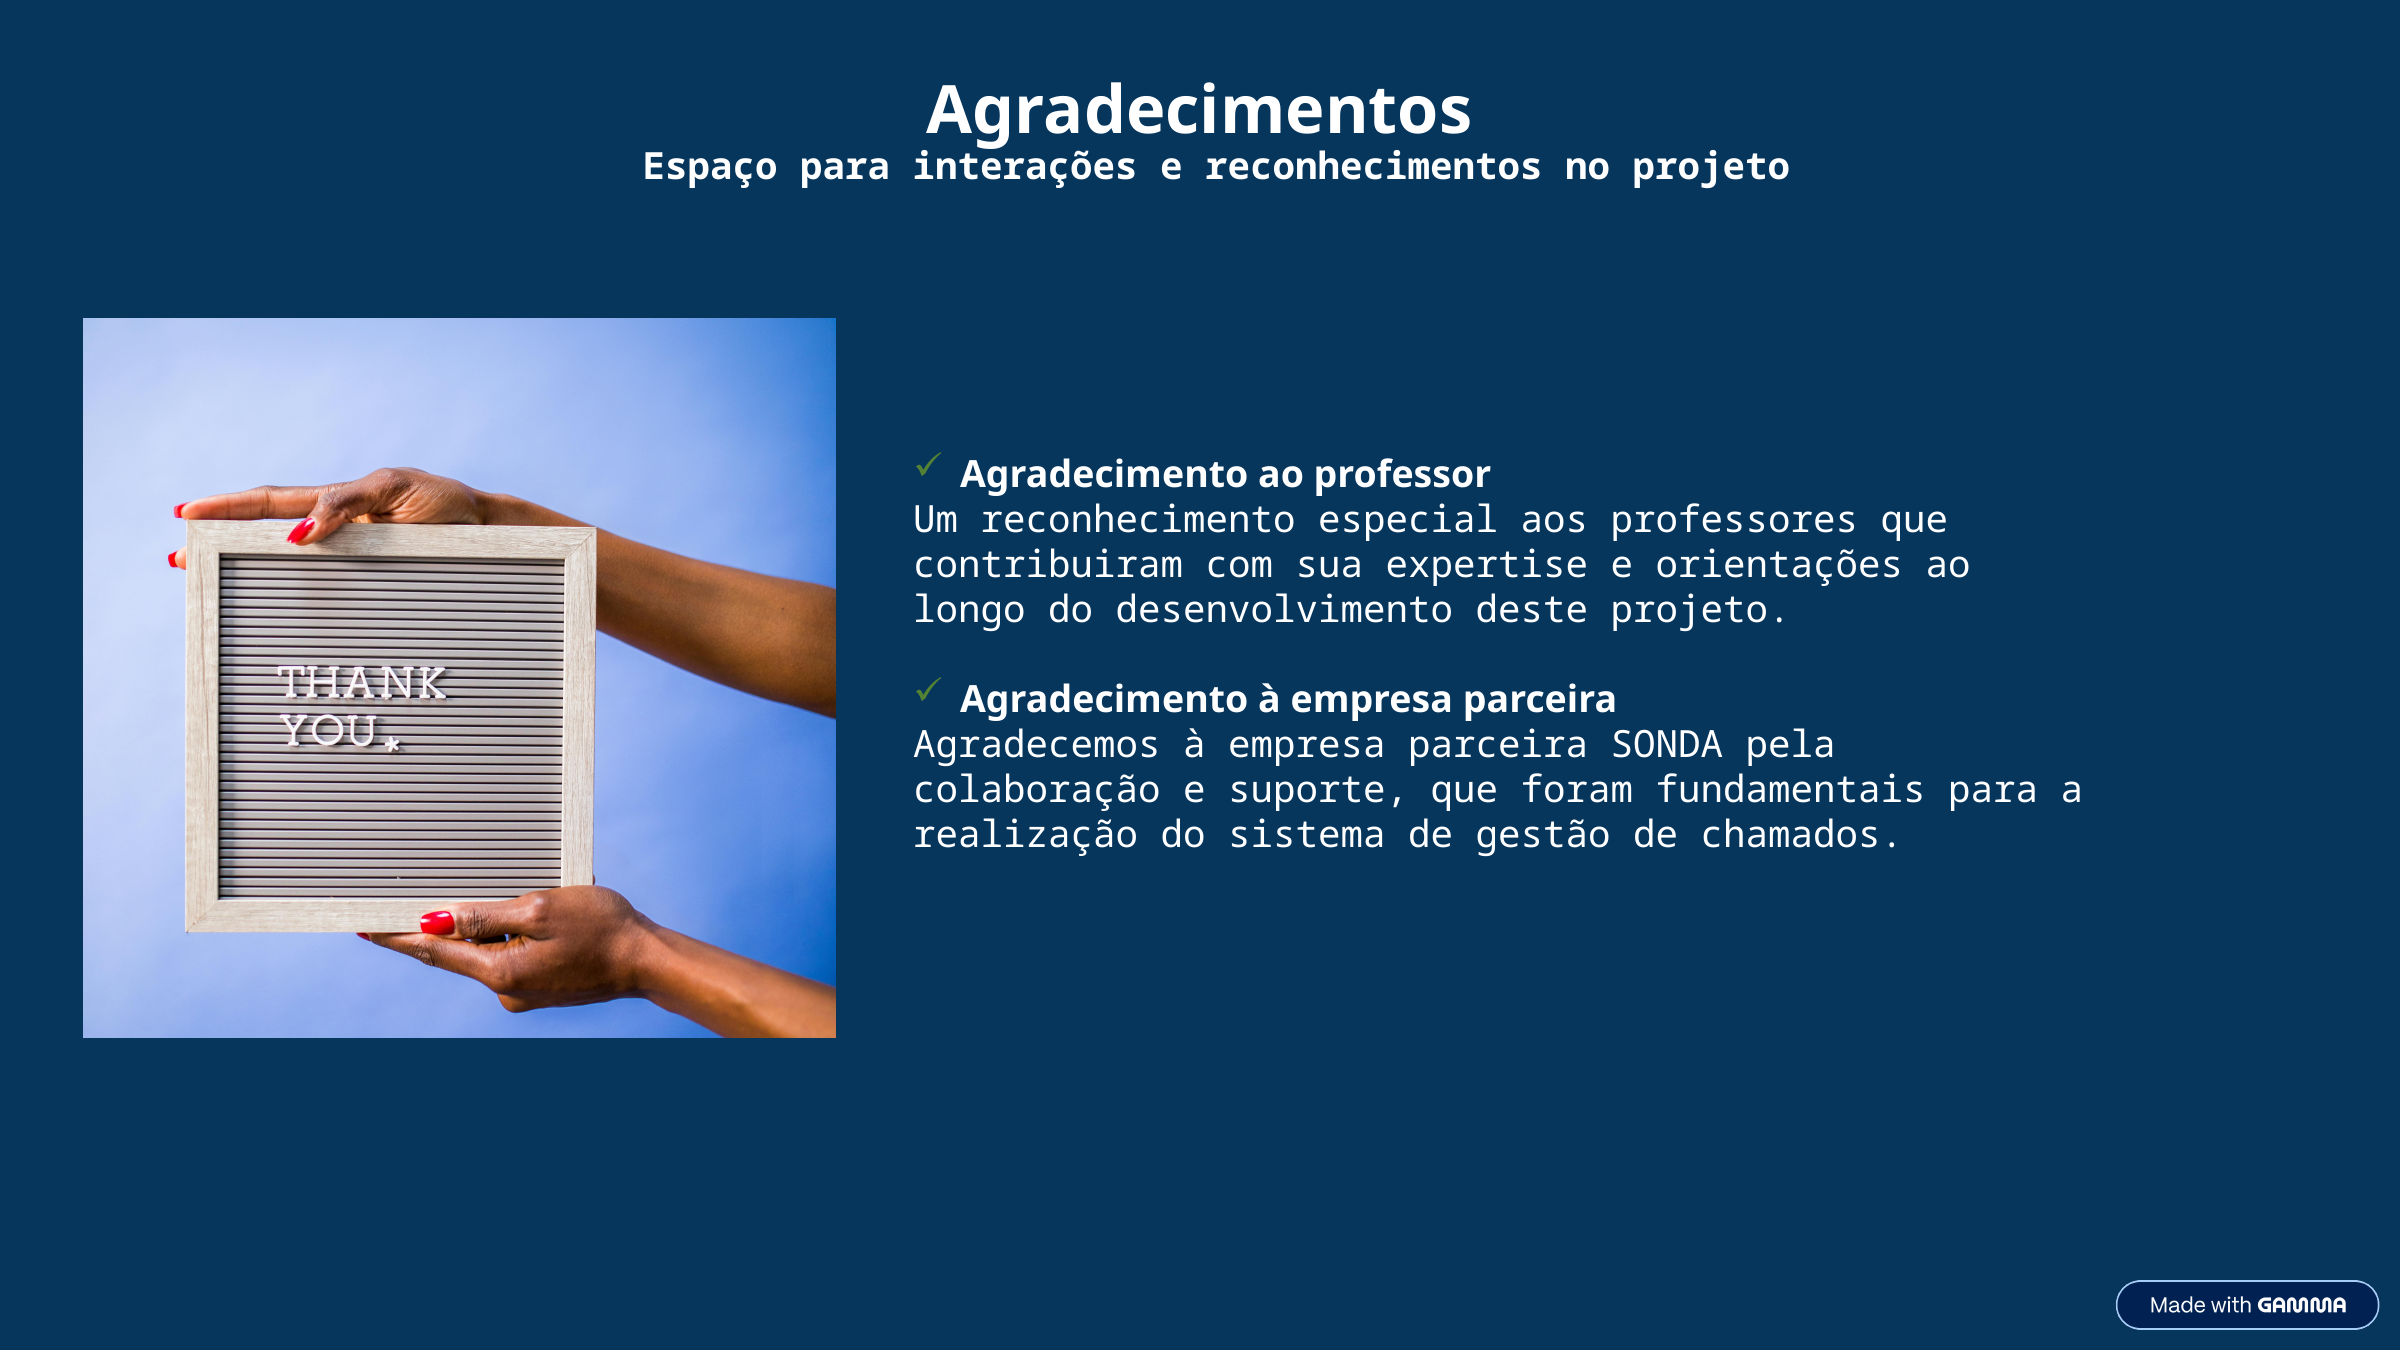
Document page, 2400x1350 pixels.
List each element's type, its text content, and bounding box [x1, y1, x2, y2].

picture [83, 318, 836, 1038]
text_box Agradecimento ao professor Um reconhecimento especial aos professores que contribuiram com sua expertise e orientações ao longo do desenvolvimento deste projeto. Agradecimento à empresa parceira Agradecemos à empresa parceira SONDA pela colaboração e suporte, que foram fundamentais para a realização do sistema de gestão de chamados. [898, 397, 2099, 953]
picture [2106, 1271, 2389, 1339]
text_box Espaço para interações e reconhecimentos no projeto [616, 134, 1817, 195]
text_box Agradecimentos [599, 59, 1800, 155]
